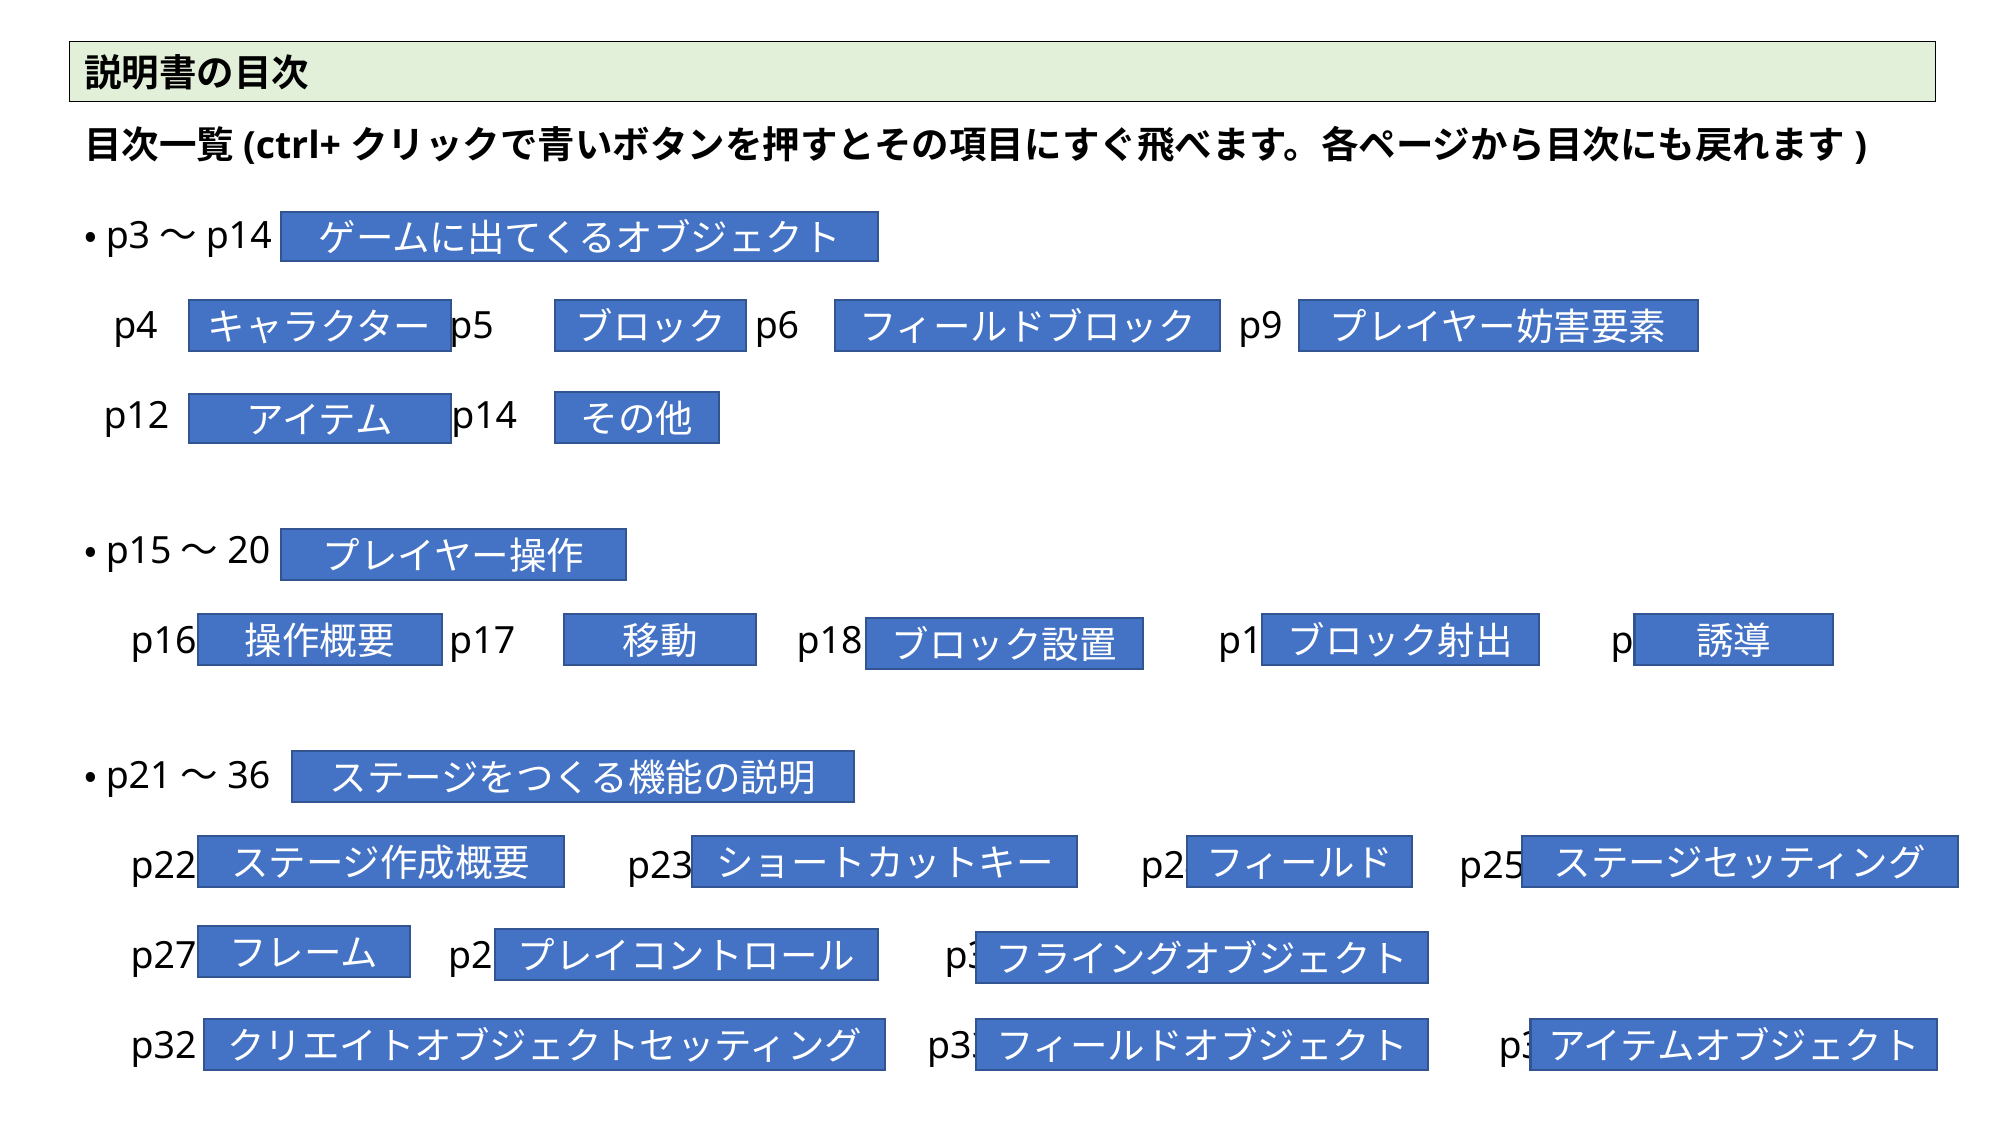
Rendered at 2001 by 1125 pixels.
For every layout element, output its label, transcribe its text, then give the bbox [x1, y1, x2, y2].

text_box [69, 113, 1959, 1084]
text_box 説明書の目次 [69, 41, 1936, 102]
